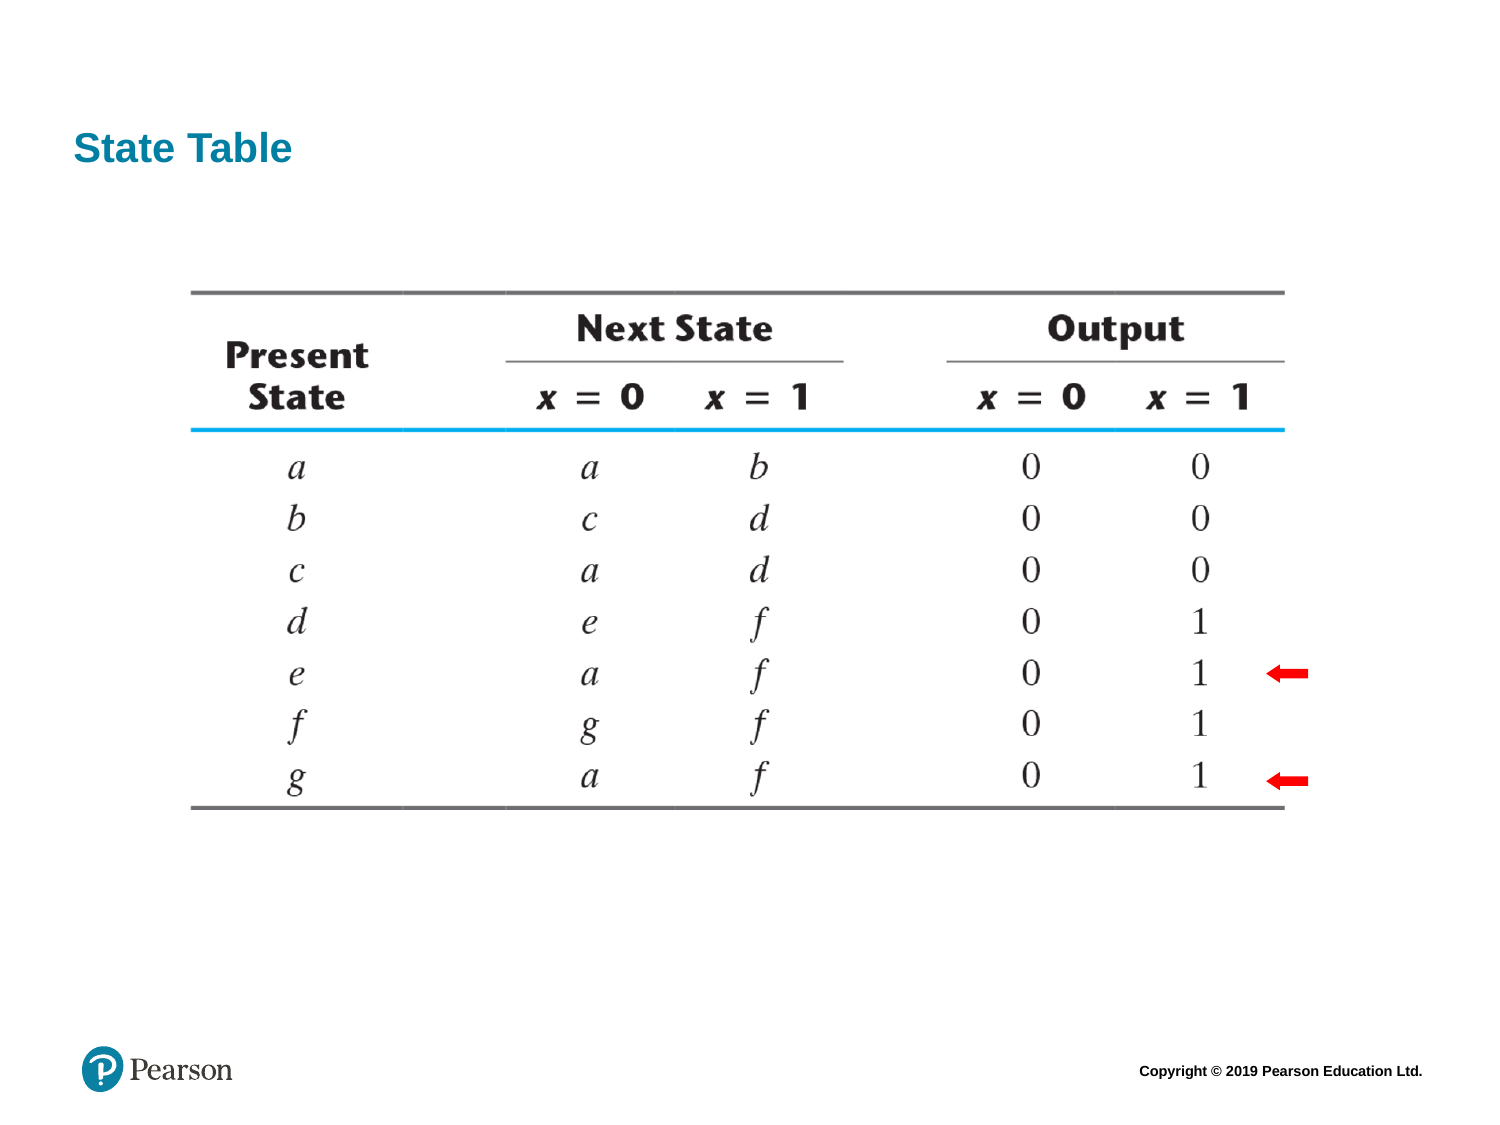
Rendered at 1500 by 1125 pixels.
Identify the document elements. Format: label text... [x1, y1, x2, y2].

text_box [1293, 778, 1307, 785]
title State Table [73, 70, 1450, 175]
text_box [1293, 670, 1307, 677]
picture [186, 287, 1288, 813]
